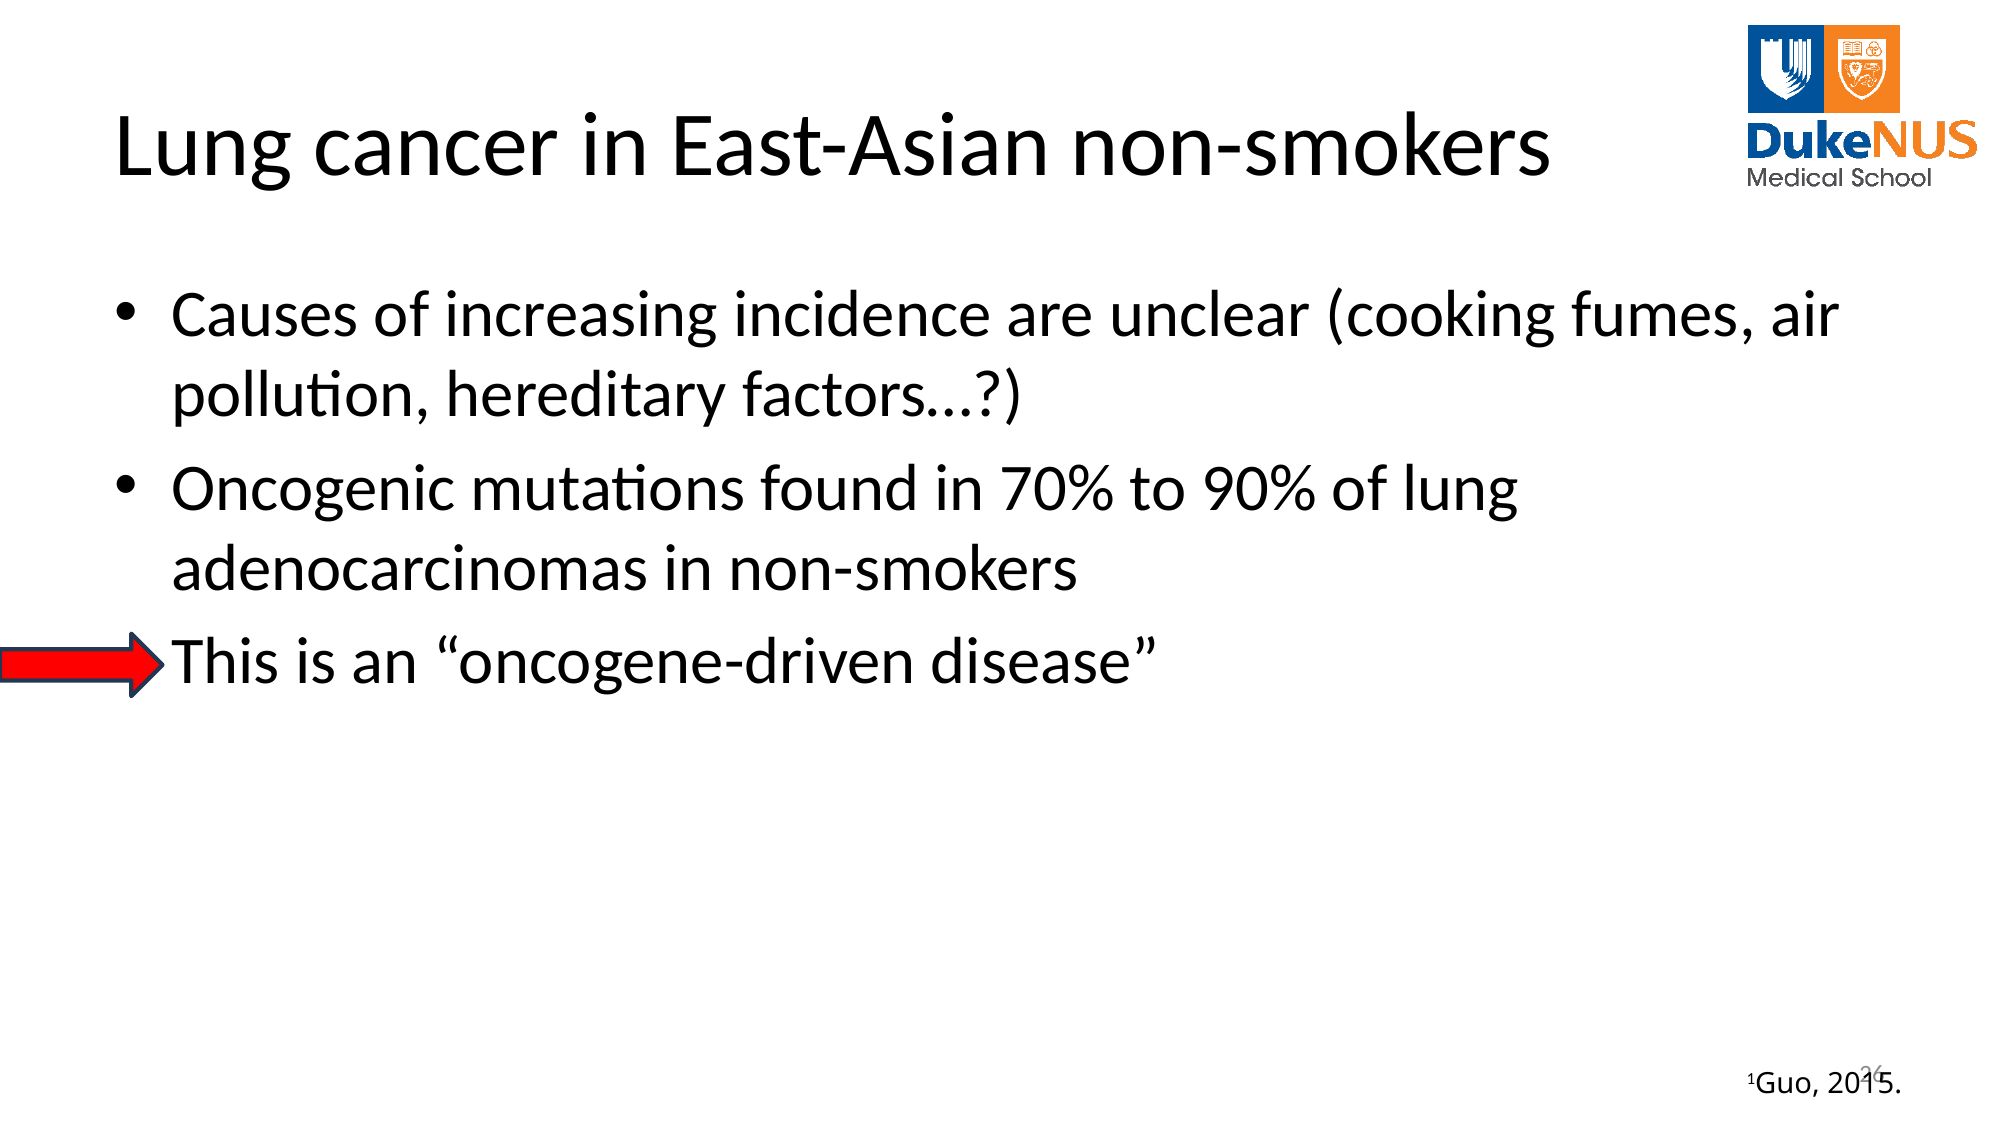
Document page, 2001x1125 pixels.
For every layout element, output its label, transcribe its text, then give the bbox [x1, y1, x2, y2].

list Causes of increasing incidence are unclear (cooking fumes, air pollution, hereditary factors…?) Oncogenic mutations found in 70% to 90% of lung adenocarcinomas in non-smokers This is an “oncogene-driven disease” [99, 262, 1900, 1005]
text_box 1Guo, 2015. [1559, 1056, 1917, 1107]
title Lung cancer in East-Asian non-smokers [99, 45, 1900, 233]
picture [1737, 12, 1978, 189]
slide_number 26 [1433, 1042, 1900, 1103]
text_box [0, 631, 165, 699]
